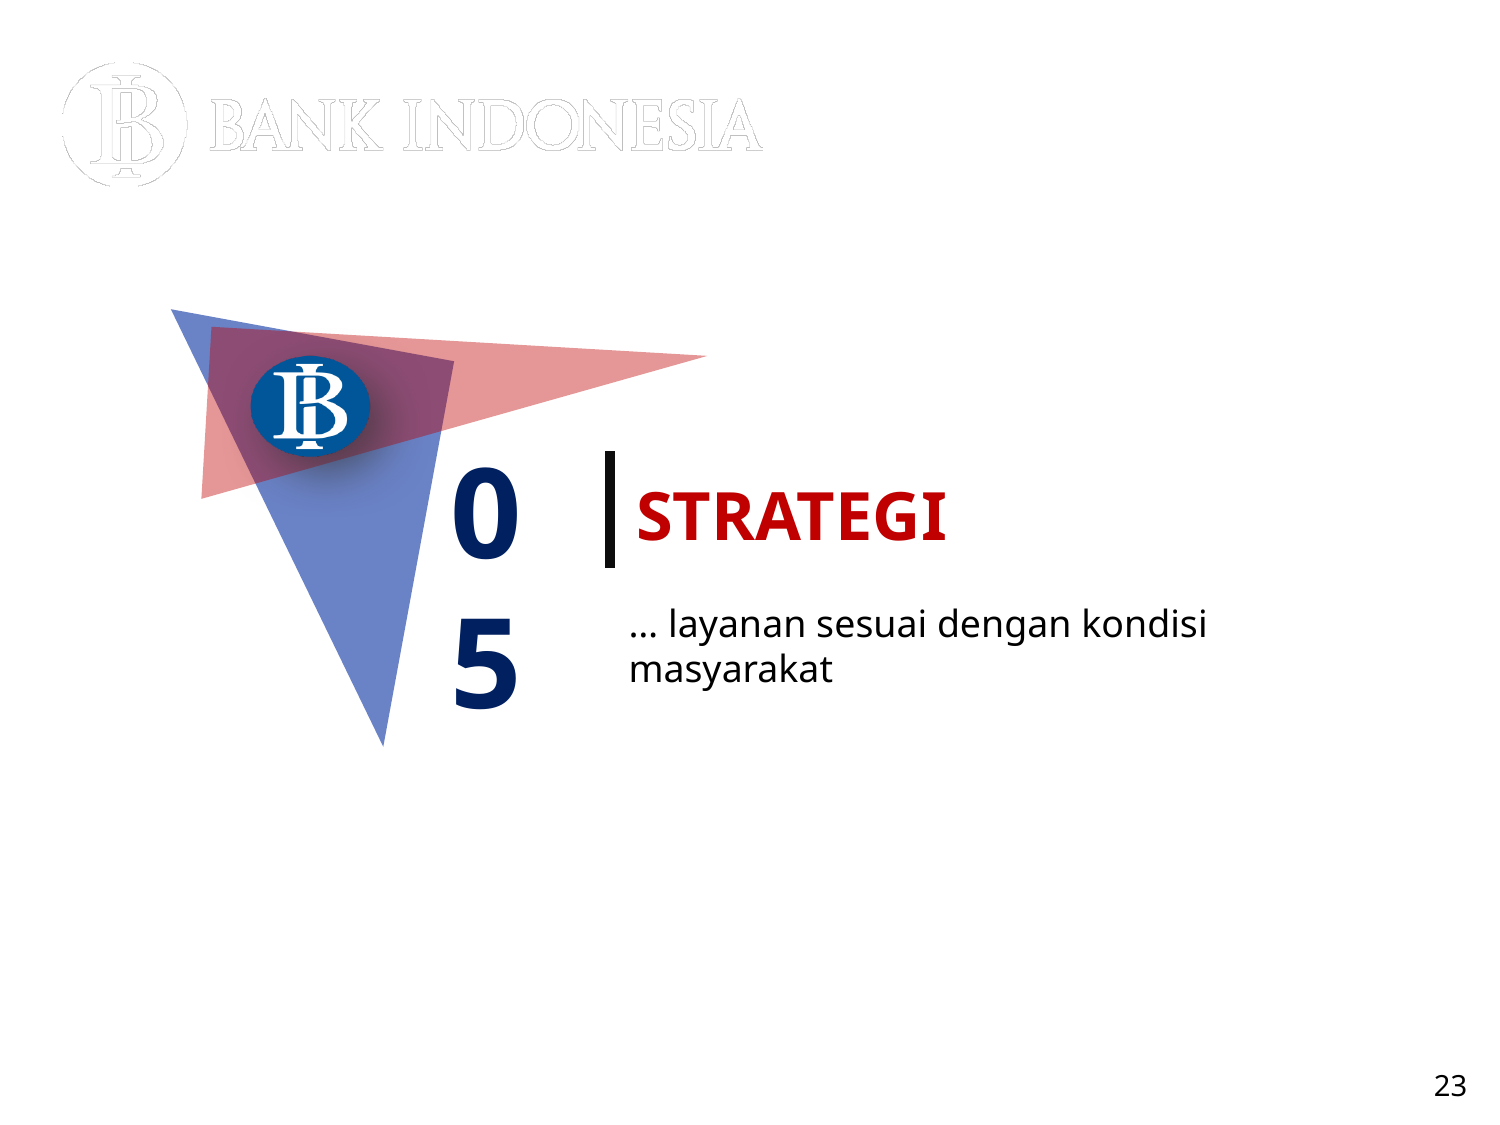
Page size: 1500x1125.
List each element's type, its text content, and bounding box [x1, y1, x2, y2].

text_box STRATEGI [621, 466, 1313, 562]
text_box [199, 324, 710, 501]
text_box … layanan sesuai dengan kondisi masyarakat [621, 592, 1425, 698]
text_box [262, 436, 435, 749]
text_box 05 [435, 426, 607, 742]
picture [247, 352, 373, 459]
slide_number 23 [1124, 1058, 1476, 1111]
text_box [168, 307, 285, 385]
picture [62, 62, 763, 187]
